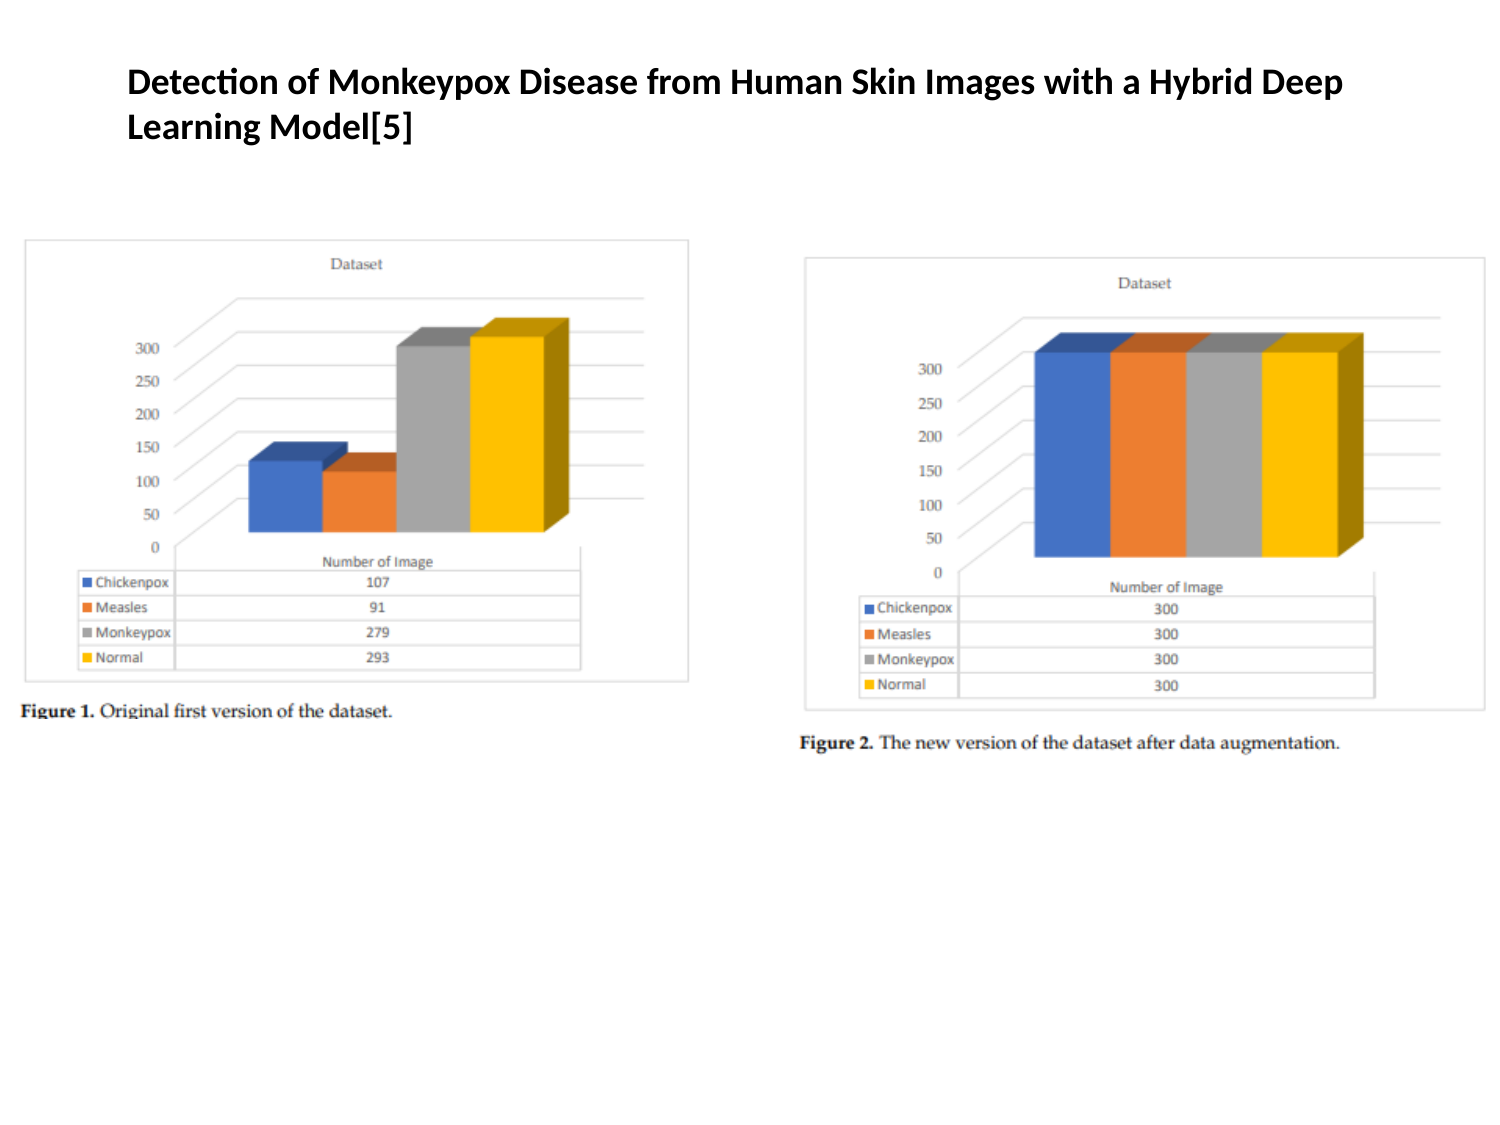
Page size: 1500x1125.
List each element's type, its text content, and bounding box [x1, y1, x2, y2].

picture [0, 224, 695, 719]
picture [779, 237, 1500, 760]
text_box Detection of Monkeypox Disease from Human Skin Images with a Hybrid Deep Learning Model[5] [112, 49, 1413, 155]
